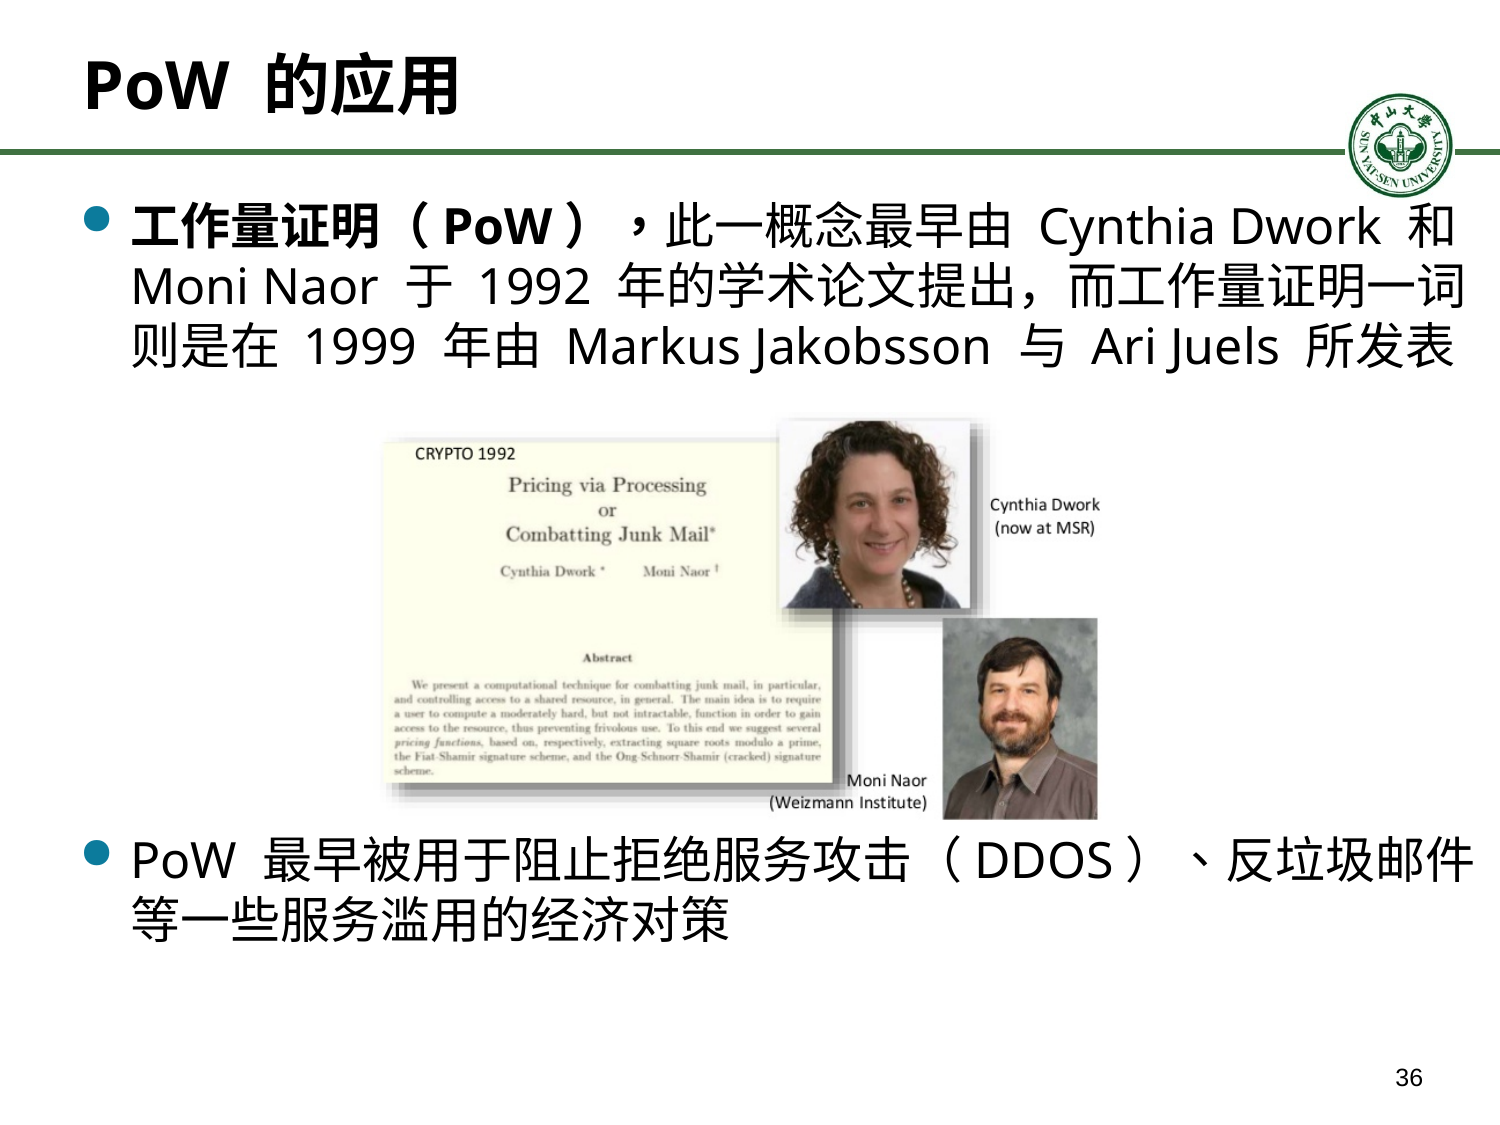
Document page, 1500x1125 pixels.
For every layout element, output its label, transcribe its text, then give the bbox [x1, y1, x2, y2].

title PoW 的应用 [67, 42, 1426, 130]
list 工作量证明（PoW），此一概念最早由 Cynthia Dwork 和Moni Naor 于 1992 年的学术论文提出，而工作量证明一词则是在 1999 年由 Markus Jakobsson 与 Ari Juels 所发表 PoW 最早被用于阻止拒绝服务攻击（DDOS）、反垃圾邮件等一些服务滥用的经济对策 [67, 187, 1500, 1038]
picture [1345, 90, 1455, 187]
picture [370, 412, 1108, 828]
